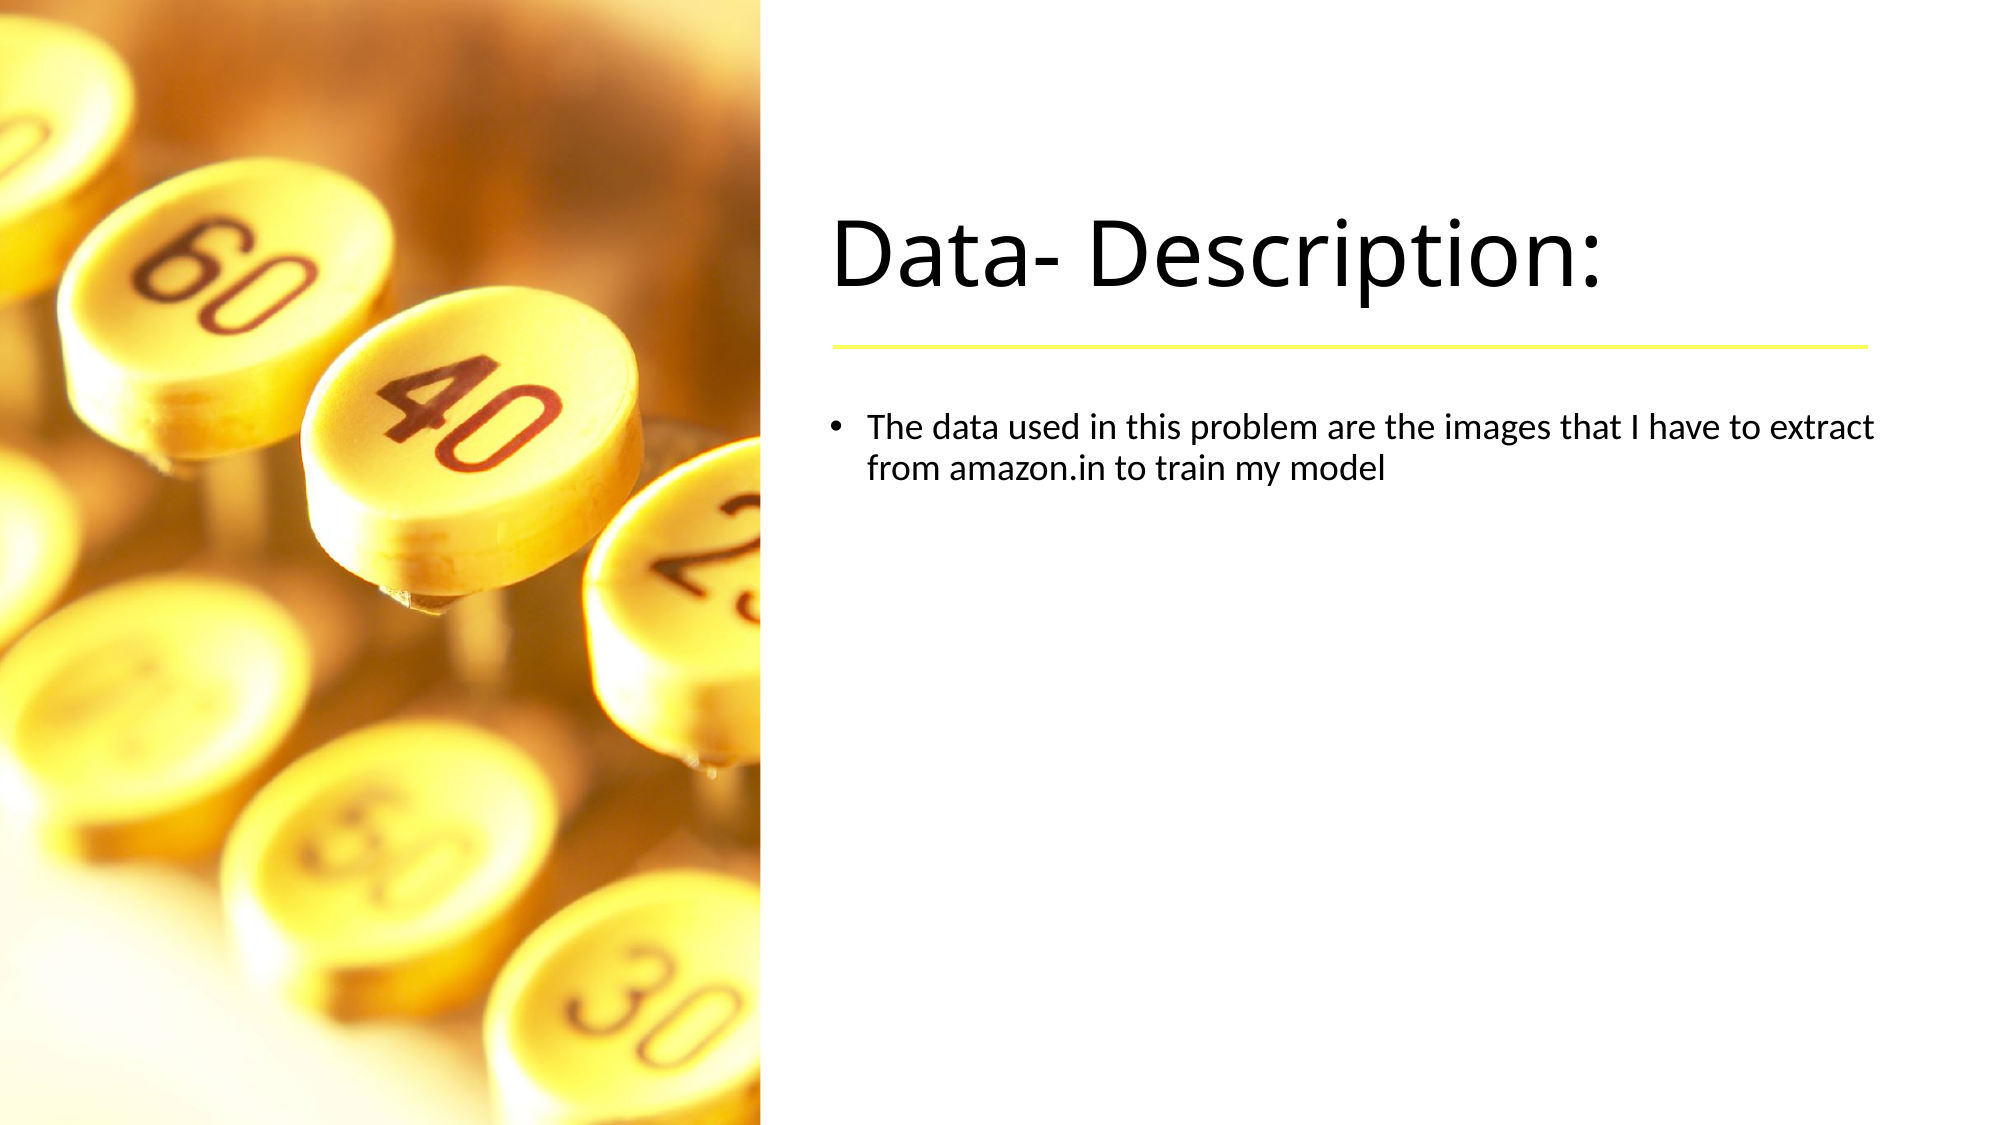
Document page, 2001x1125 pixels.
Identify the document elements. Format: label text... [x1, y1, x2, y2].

picture [0, 0, 761, 1125]
title Data- Description: [814, 103, 1895, 315]
list The data used in this problem are the images that I have to extract from amazon.in to train my model [814, 399, 1895, 1021]
